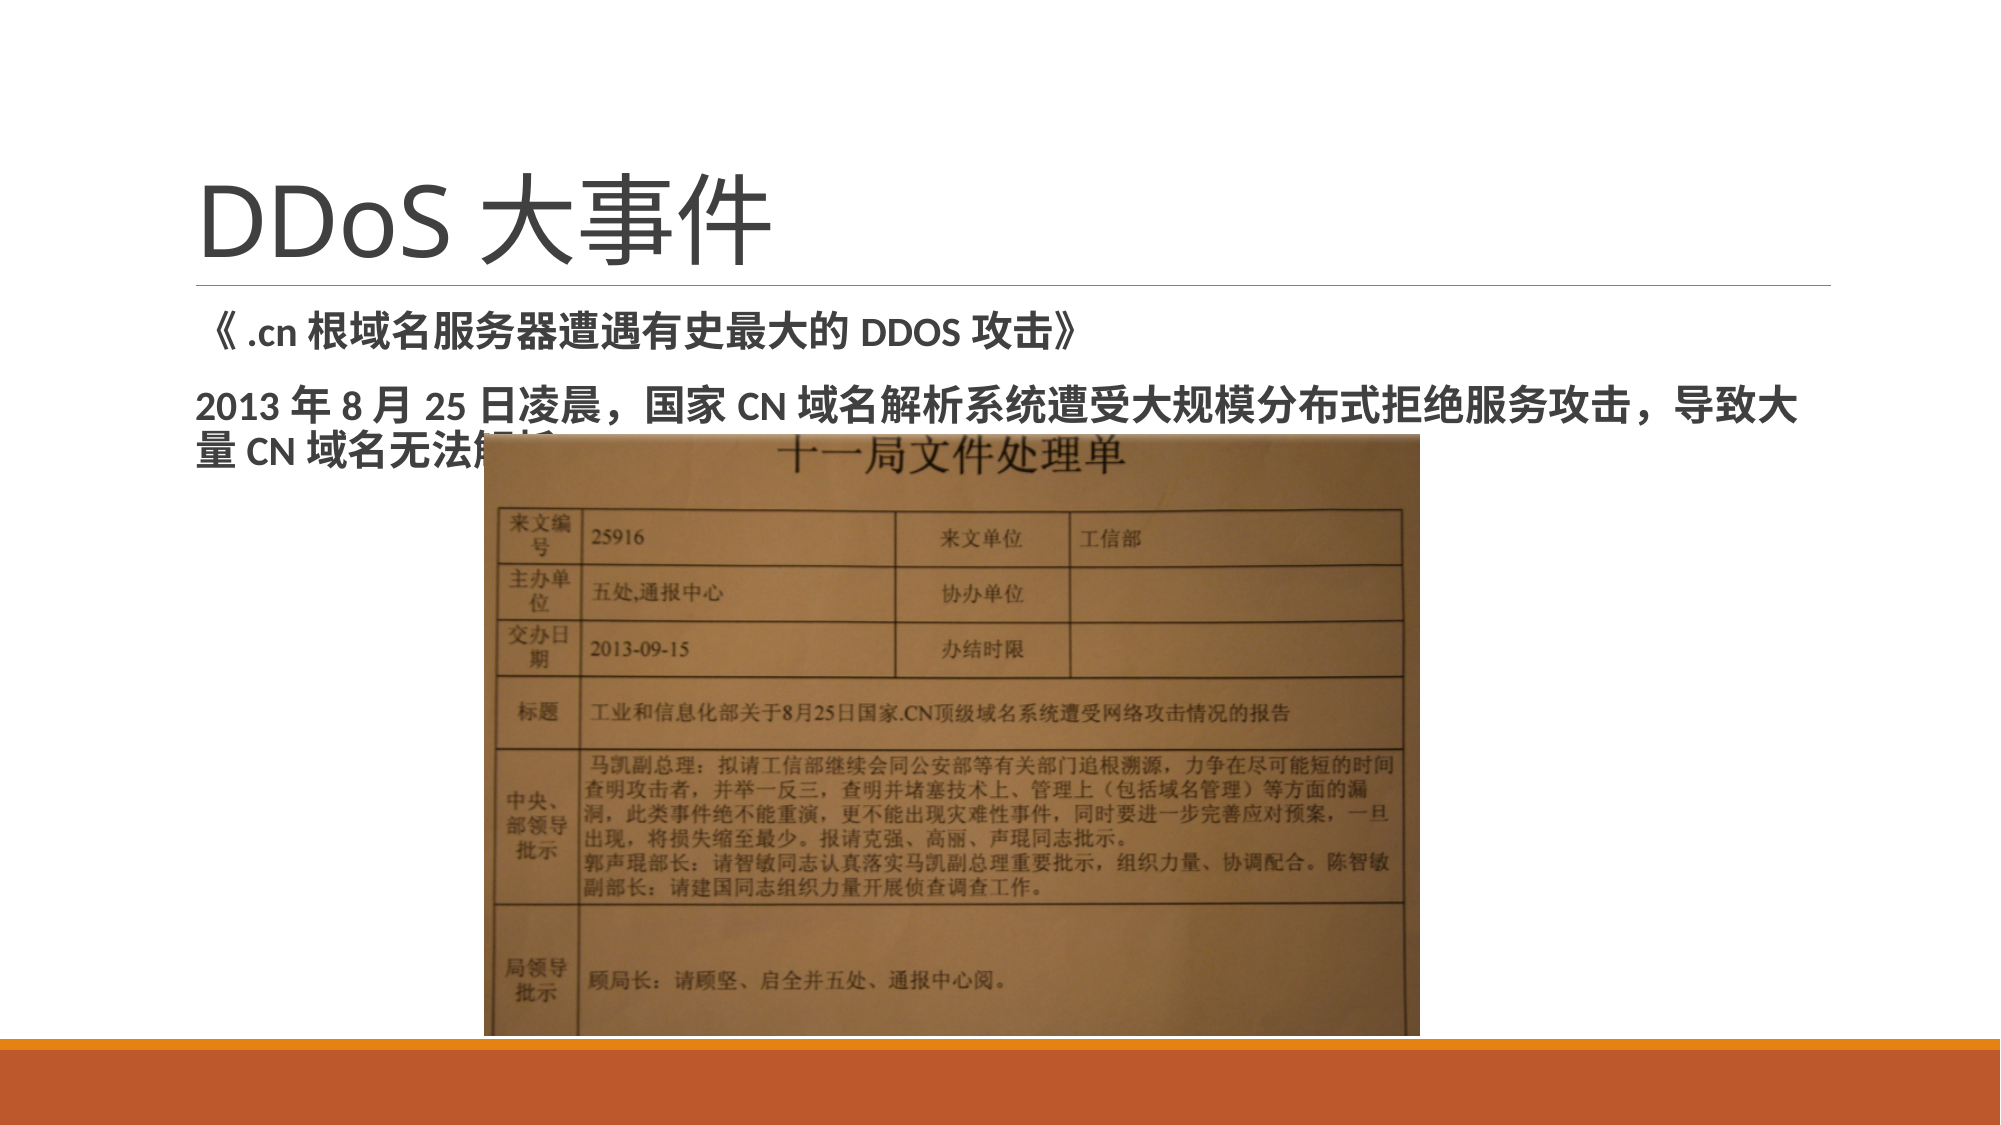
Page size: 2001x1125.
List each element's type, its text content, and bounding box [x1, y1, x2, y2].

title DDoS大事件 [180, 47, 1830, 285]
list 《.cn根域名服务器遭遇有史最大的DDOS攻击》 2013年8月25日凌晨，国家CN域名解析系统遭受大规模分布式拒绝服务攻击，导致大量CN域名无法解析。 [180, 302, 1830, 963]
picture [484, 434, 1420, 1036]
